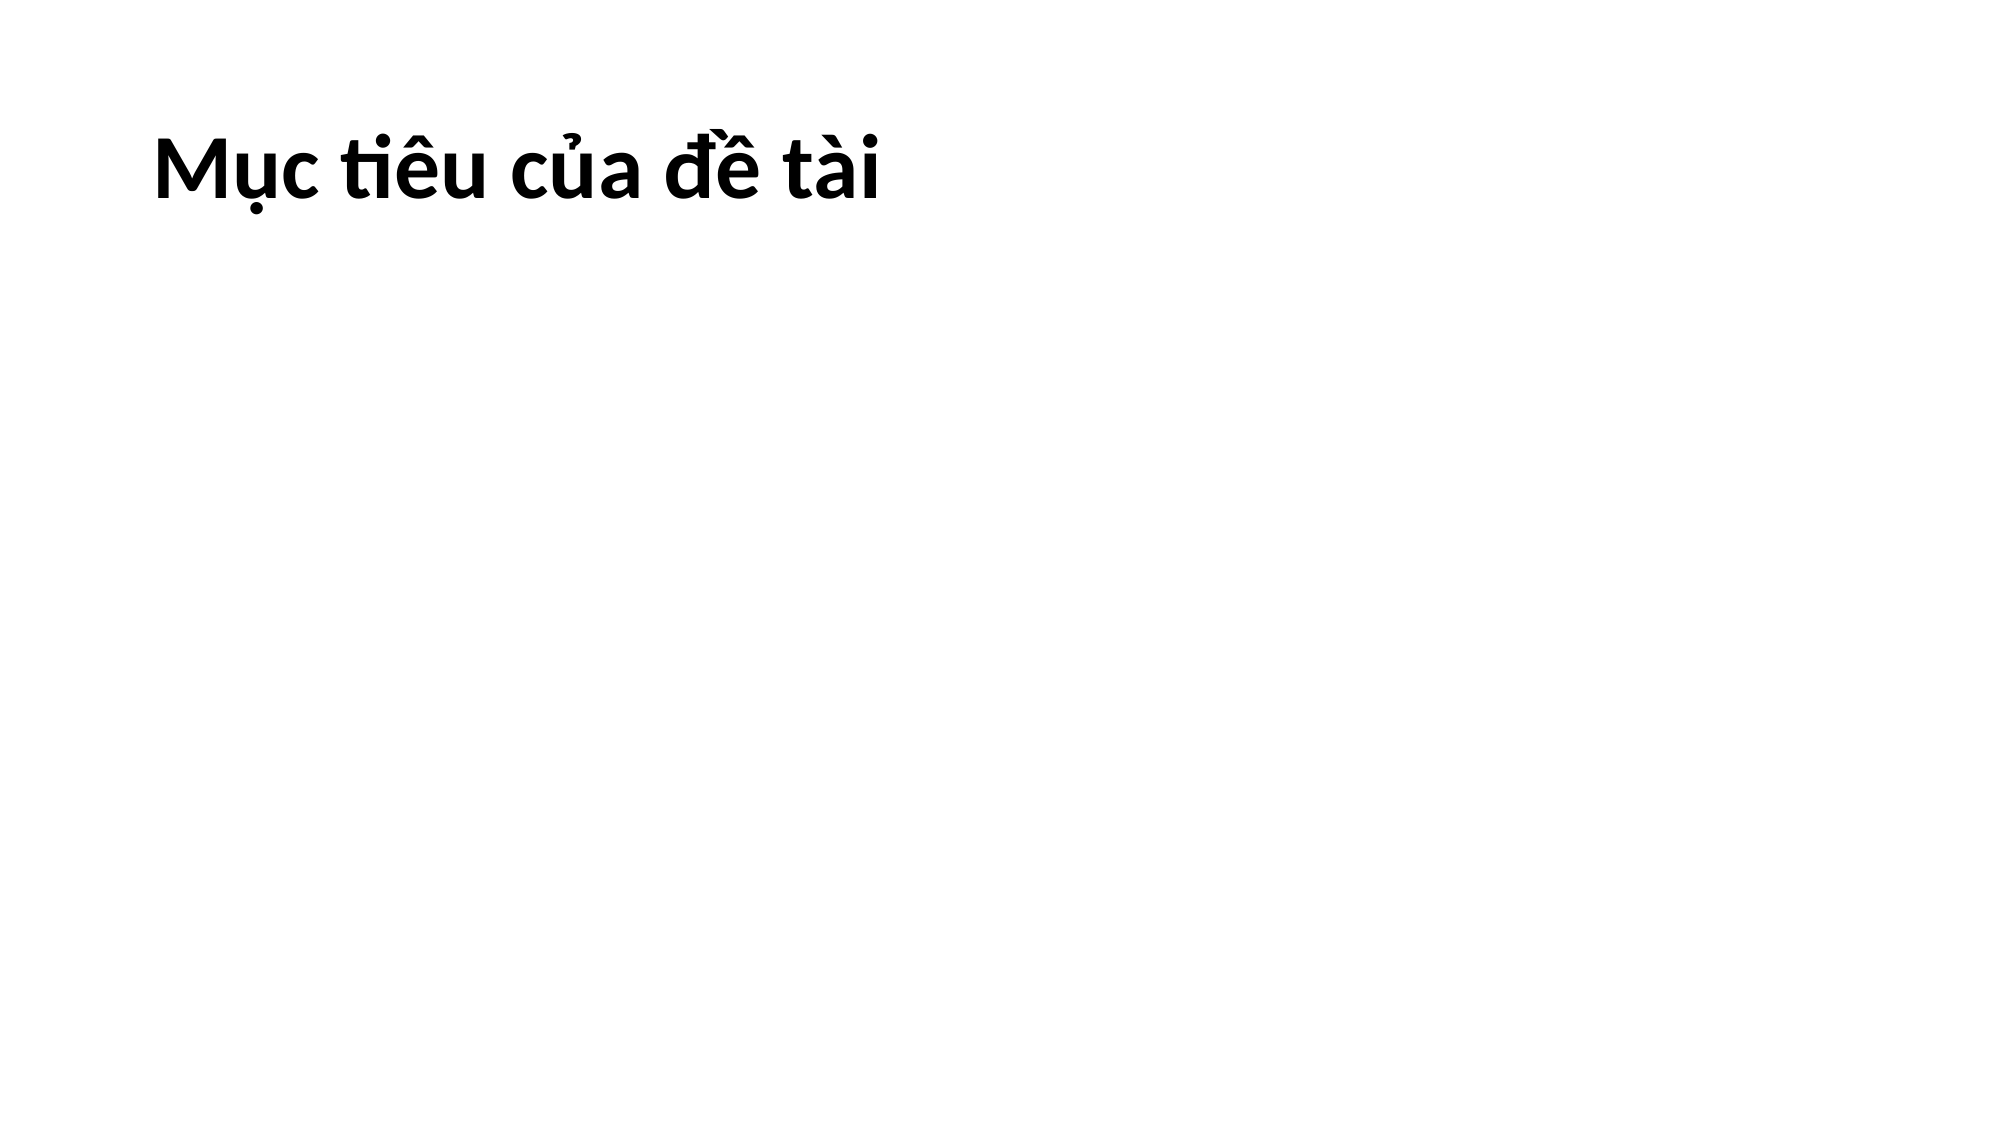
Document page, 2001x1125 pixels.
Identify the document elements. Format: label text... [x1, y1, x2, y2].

title Mục tiêu của đề tài [137, 59, 1863, 278]
